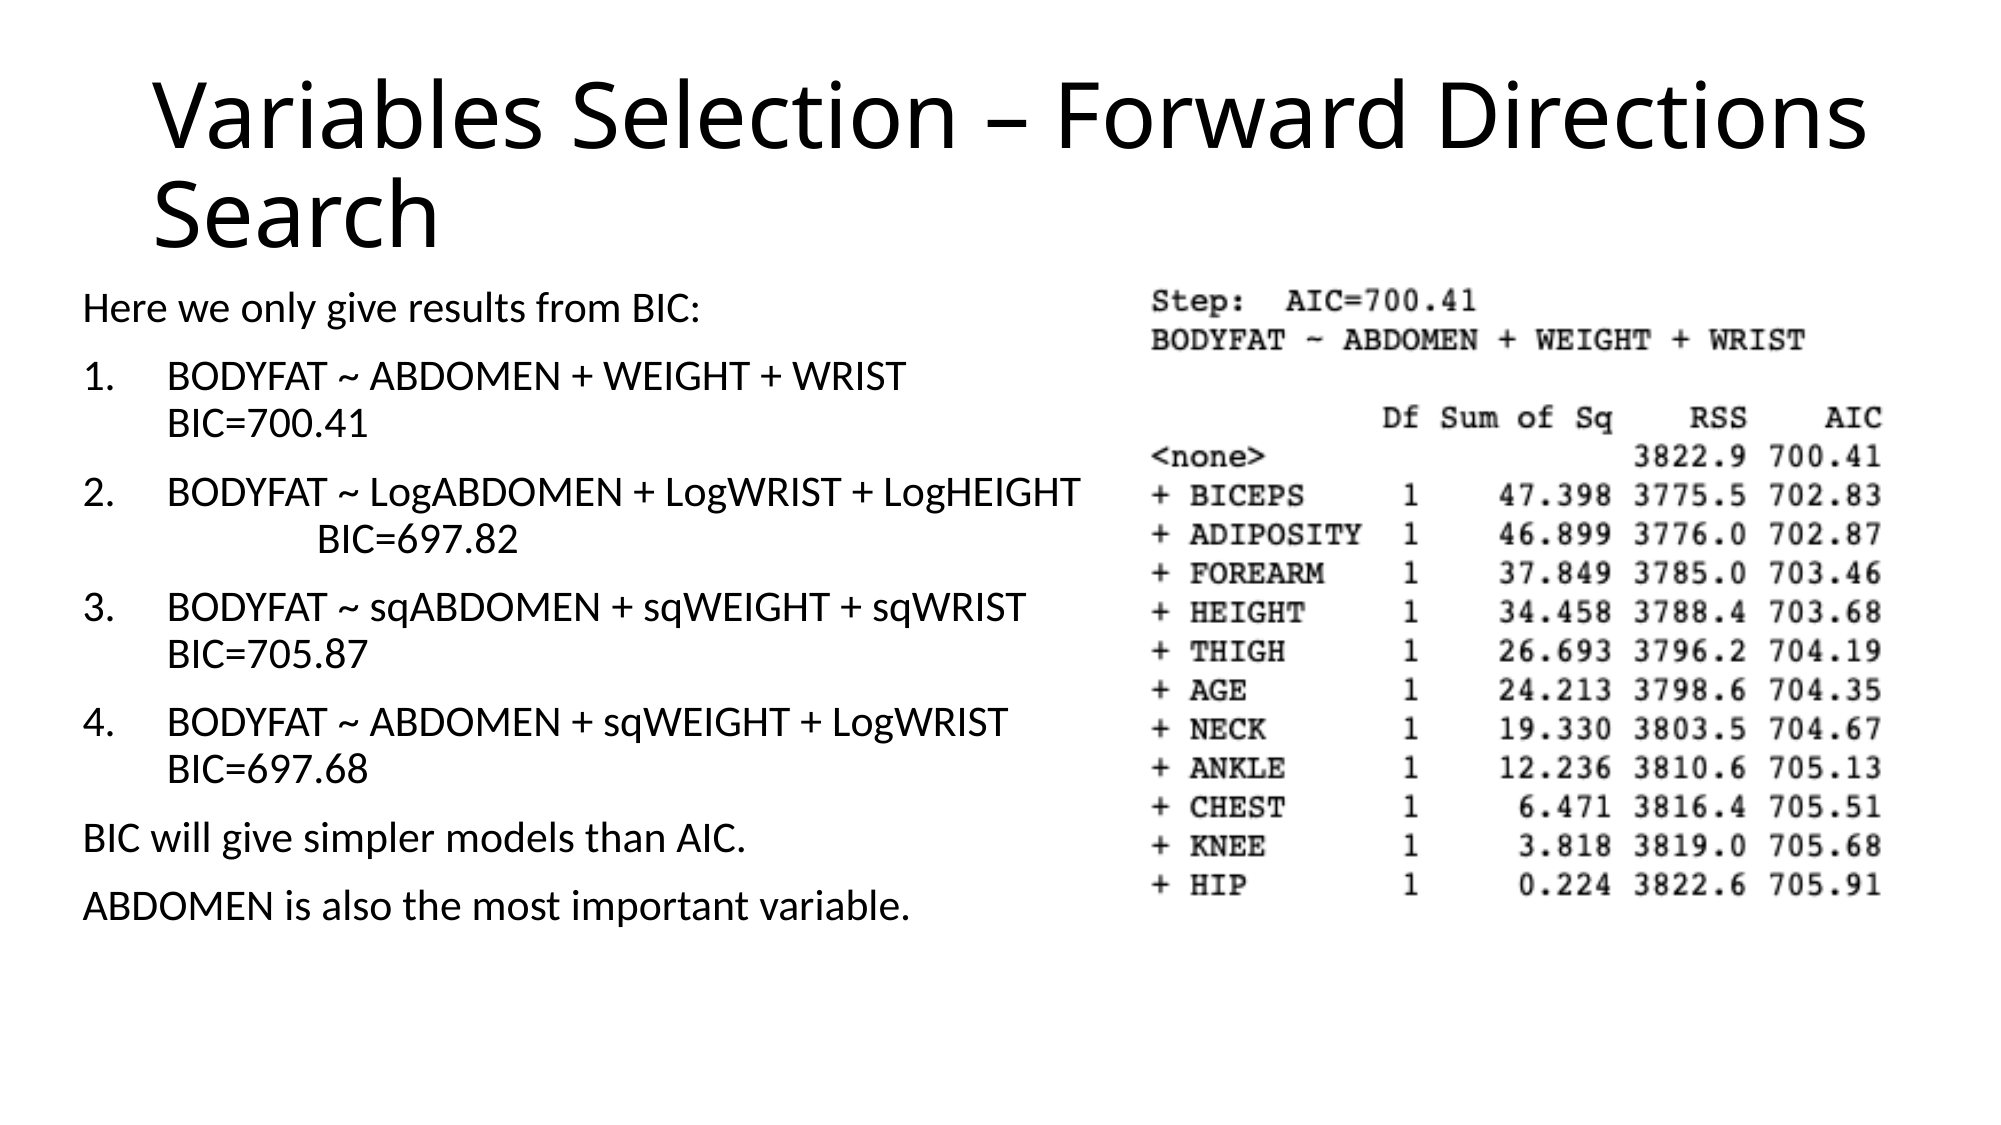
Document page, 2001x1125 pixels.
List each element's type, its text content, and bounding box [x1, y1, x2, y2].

list Here we only give results from BIC: BODYFAT ~ ABDOMEN + WEIGHT + WRIST BIC=700.41 BODYFAT ~ LogABDOMEN + LogWRIST + LogHEIGHT BIC=697.82 BODYFAT ~ sqABDOMEN + sqWEIGHT + sqWRIST BIC=705.87 BODYFAT ~ ABDOMEN + sqWEIGHT + LogWRIST BIC=697.68 BIC will give simpler models than AIC. ABDOMEN is also the most important variable. [67, 277, 1124, 1125]
title Variables Selection – Forward Directions Search [137, 59, 1978, 278]
picture [1143, 277, 1897, 930]
